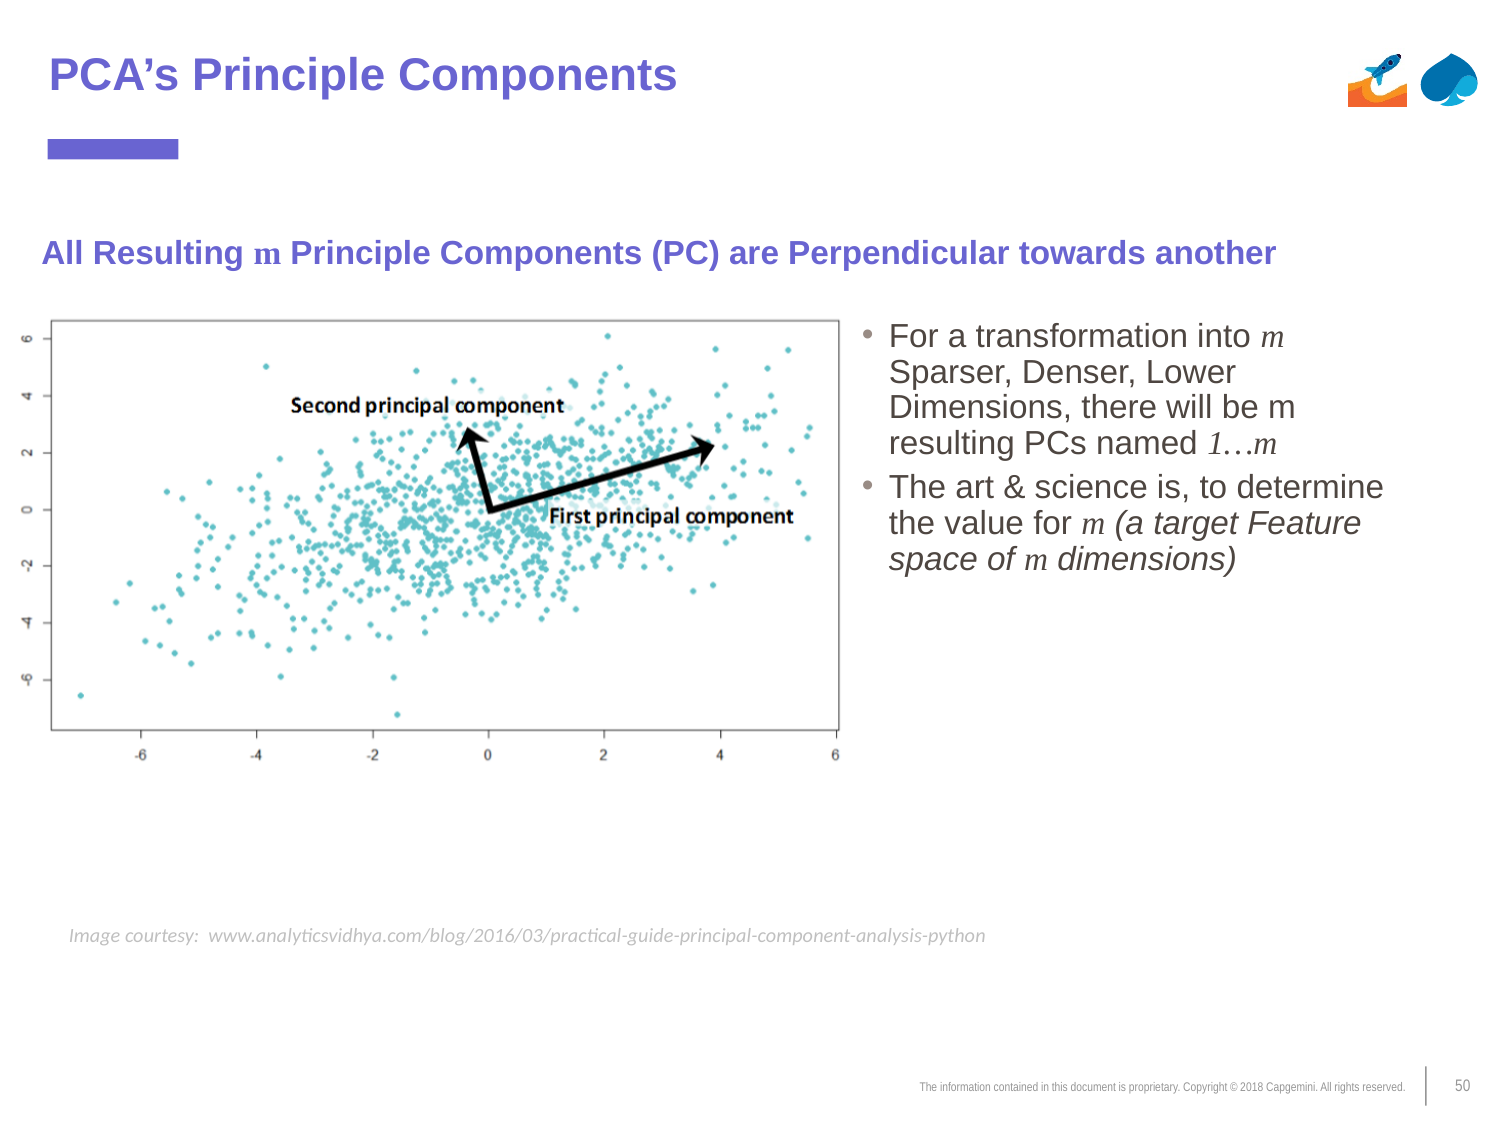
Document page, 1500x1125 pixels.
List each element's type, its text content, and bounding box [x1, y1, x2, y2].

picture [8, 288, 877, 774]
list Image courtesy: www.analyticsvidhya.com/blog/2016/03/practical-guide-principal-component-analysis-python [41, 922, 848, 947]
text_box For a transformation into m Sparser, Denser, Lower Dimensions, there will be m resulting PCs named 1…m The art & science is, to determine the value for m (a target Feature space of m dimensions) [848, 311, 1416, 988]
list All Resulting m Principle Components (PC) are Perpendicular towards another [41, 231, 1459, 273]
title PCA’s Principle Components [0, 3, 1448, 140]
